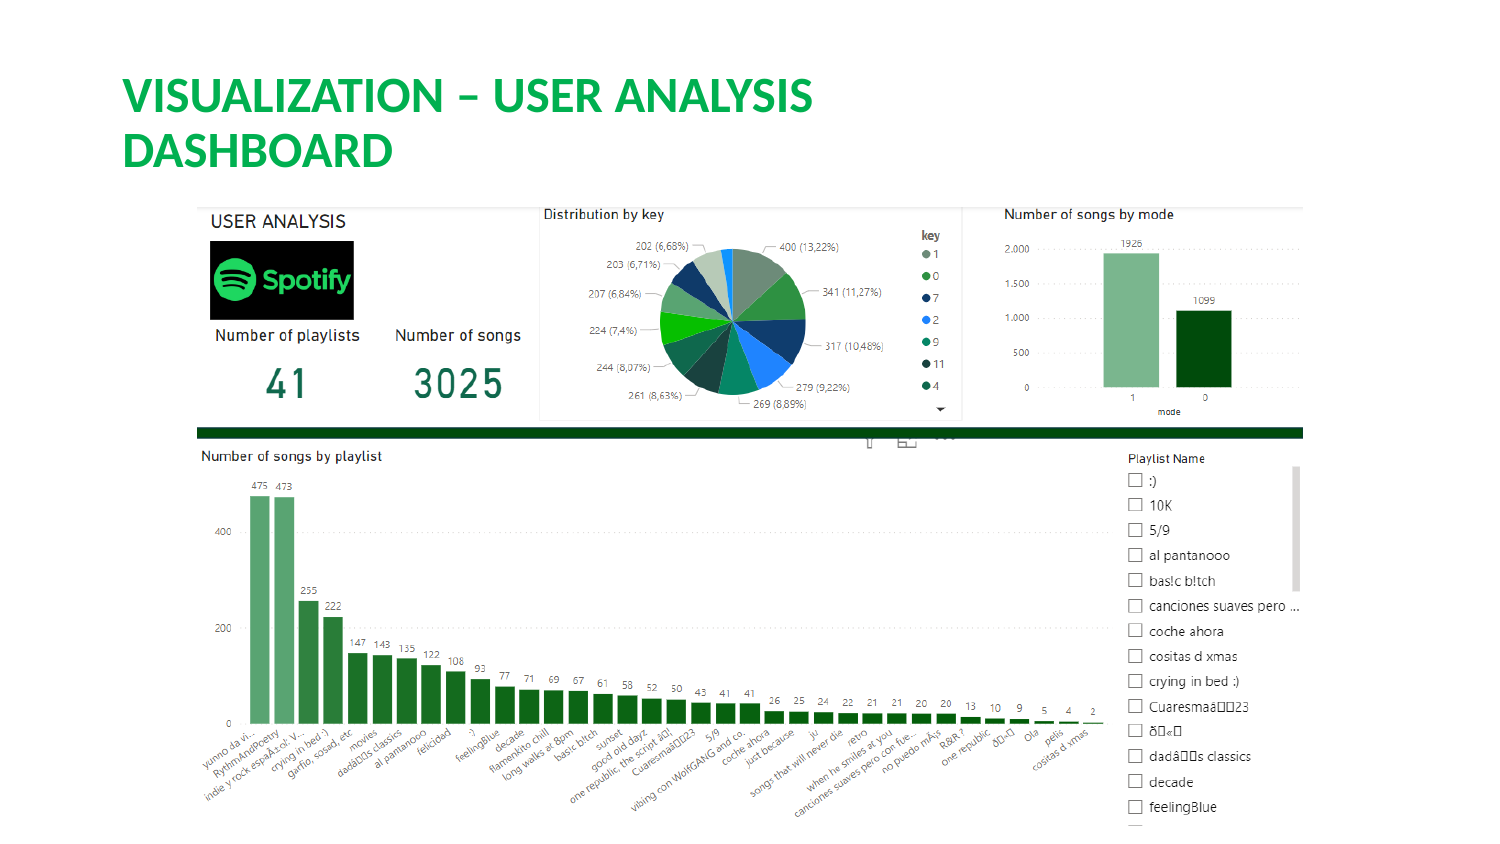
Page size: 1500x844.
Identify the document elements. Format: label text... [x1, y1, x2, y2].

picture [196, 207, 1304, 827]
title VISUALIZATION – USER ANALYSIS DASHBOARD [111, 62, 1082, 185]
